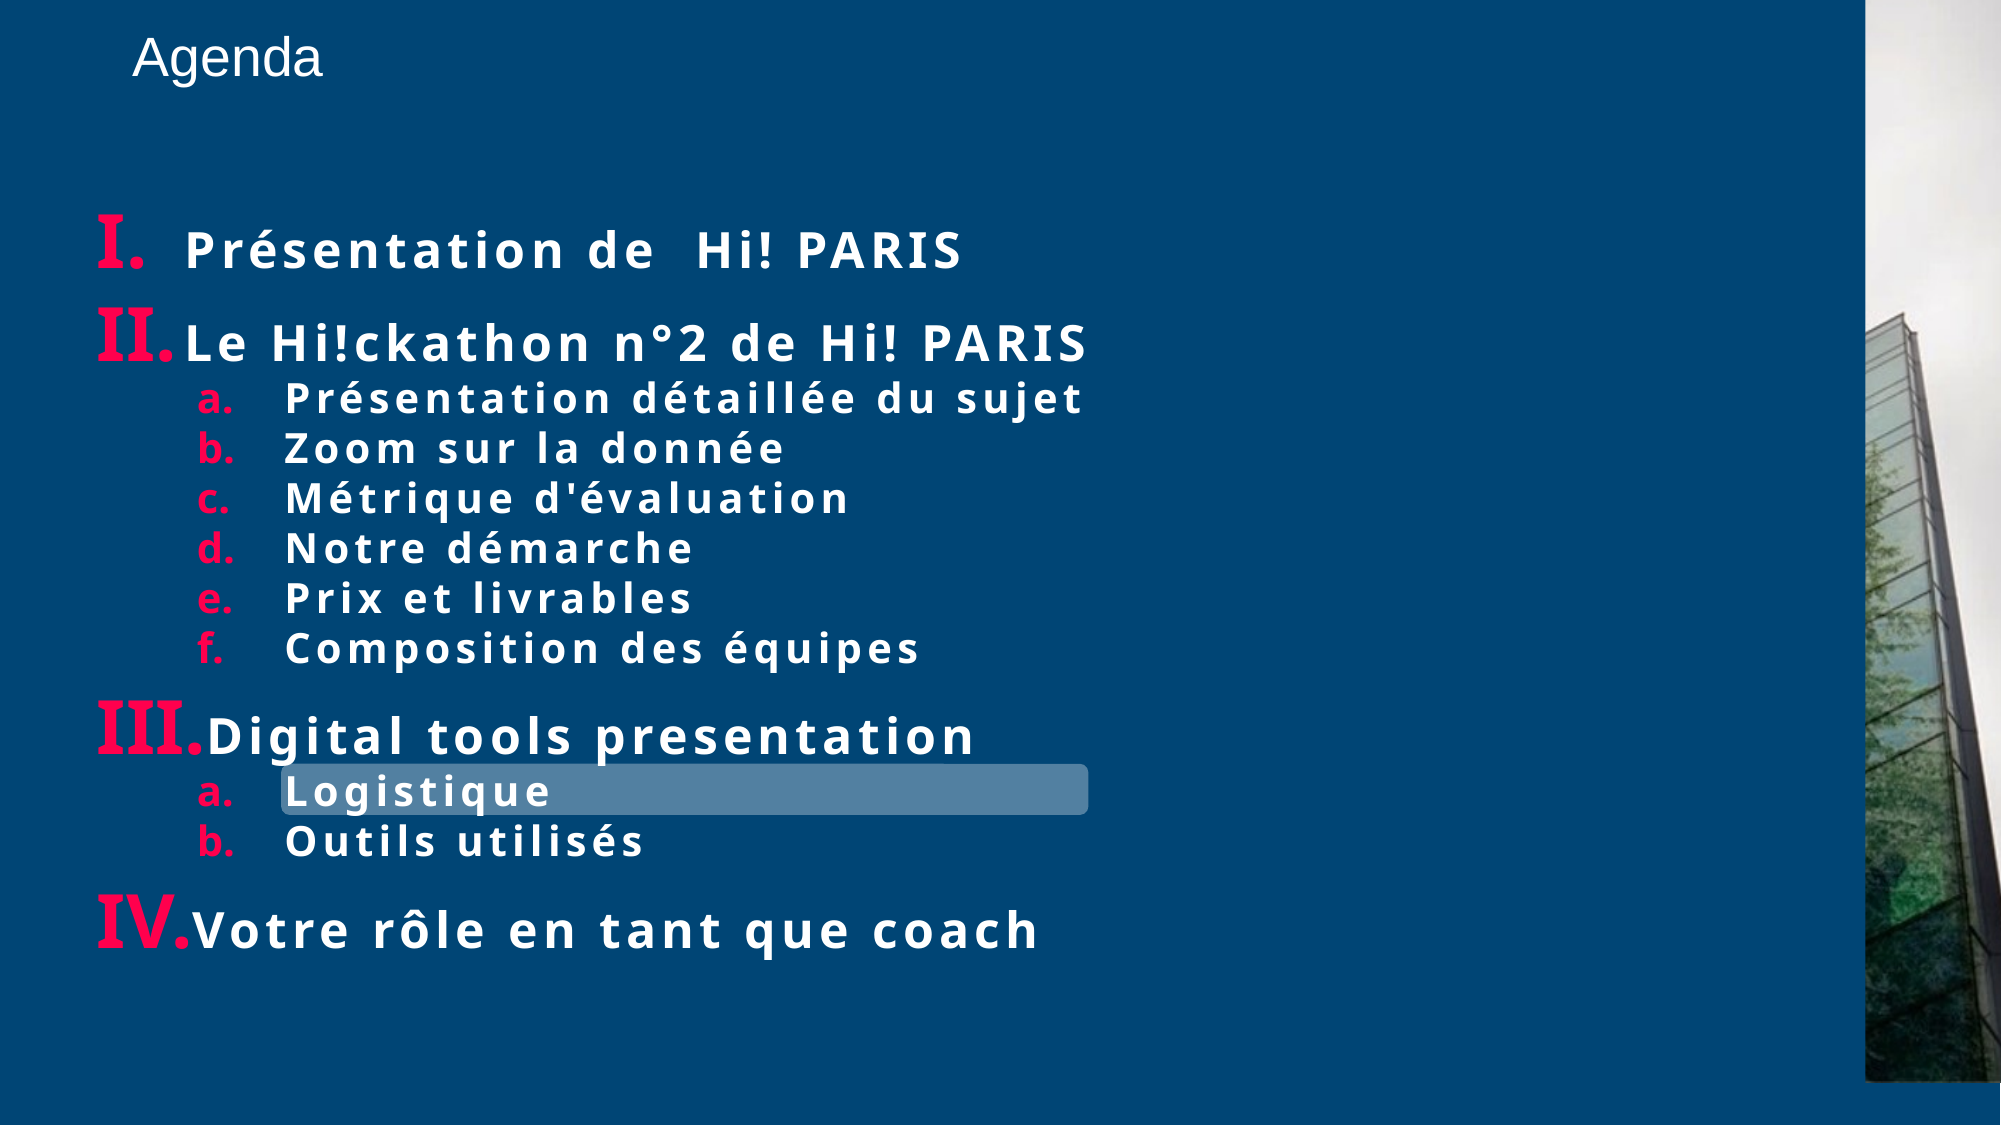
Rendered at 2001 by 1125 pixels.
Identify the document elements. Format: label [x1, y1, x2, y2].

text_box [0, 0, 2000, 1125]
